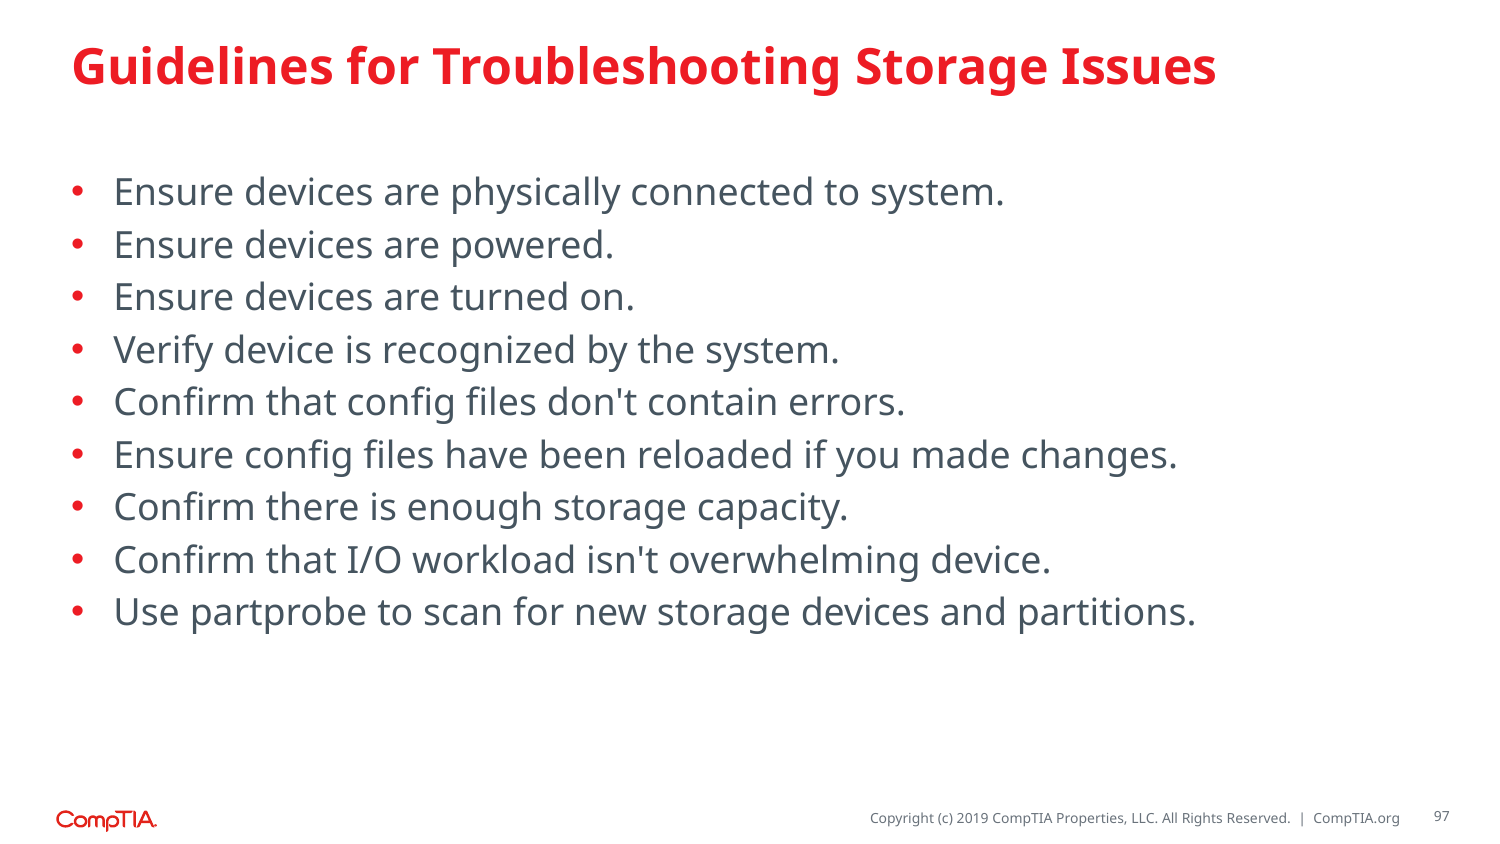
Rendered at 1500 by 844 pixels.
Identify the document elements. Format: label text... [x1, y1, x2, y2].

title Guidelines for Troubleshooting Storage Issues [56, 12, 1444, 117]
slide_number 97 [1407, 800, 1450, 835]
list Ensure devices are physically connected to system. Ensure devices are powered. Ensure devices are turned on. Verify device is recognized by the system. Confirm that config files don't contain errors. Ensure config files have been reloaded if you made changes. Confirm there is enough storage capacity. Confirm that I/O workload isn't overwhelming device. Use partprobe to scan for new storage devices and partitions. [56, 160, 1444, 746]
